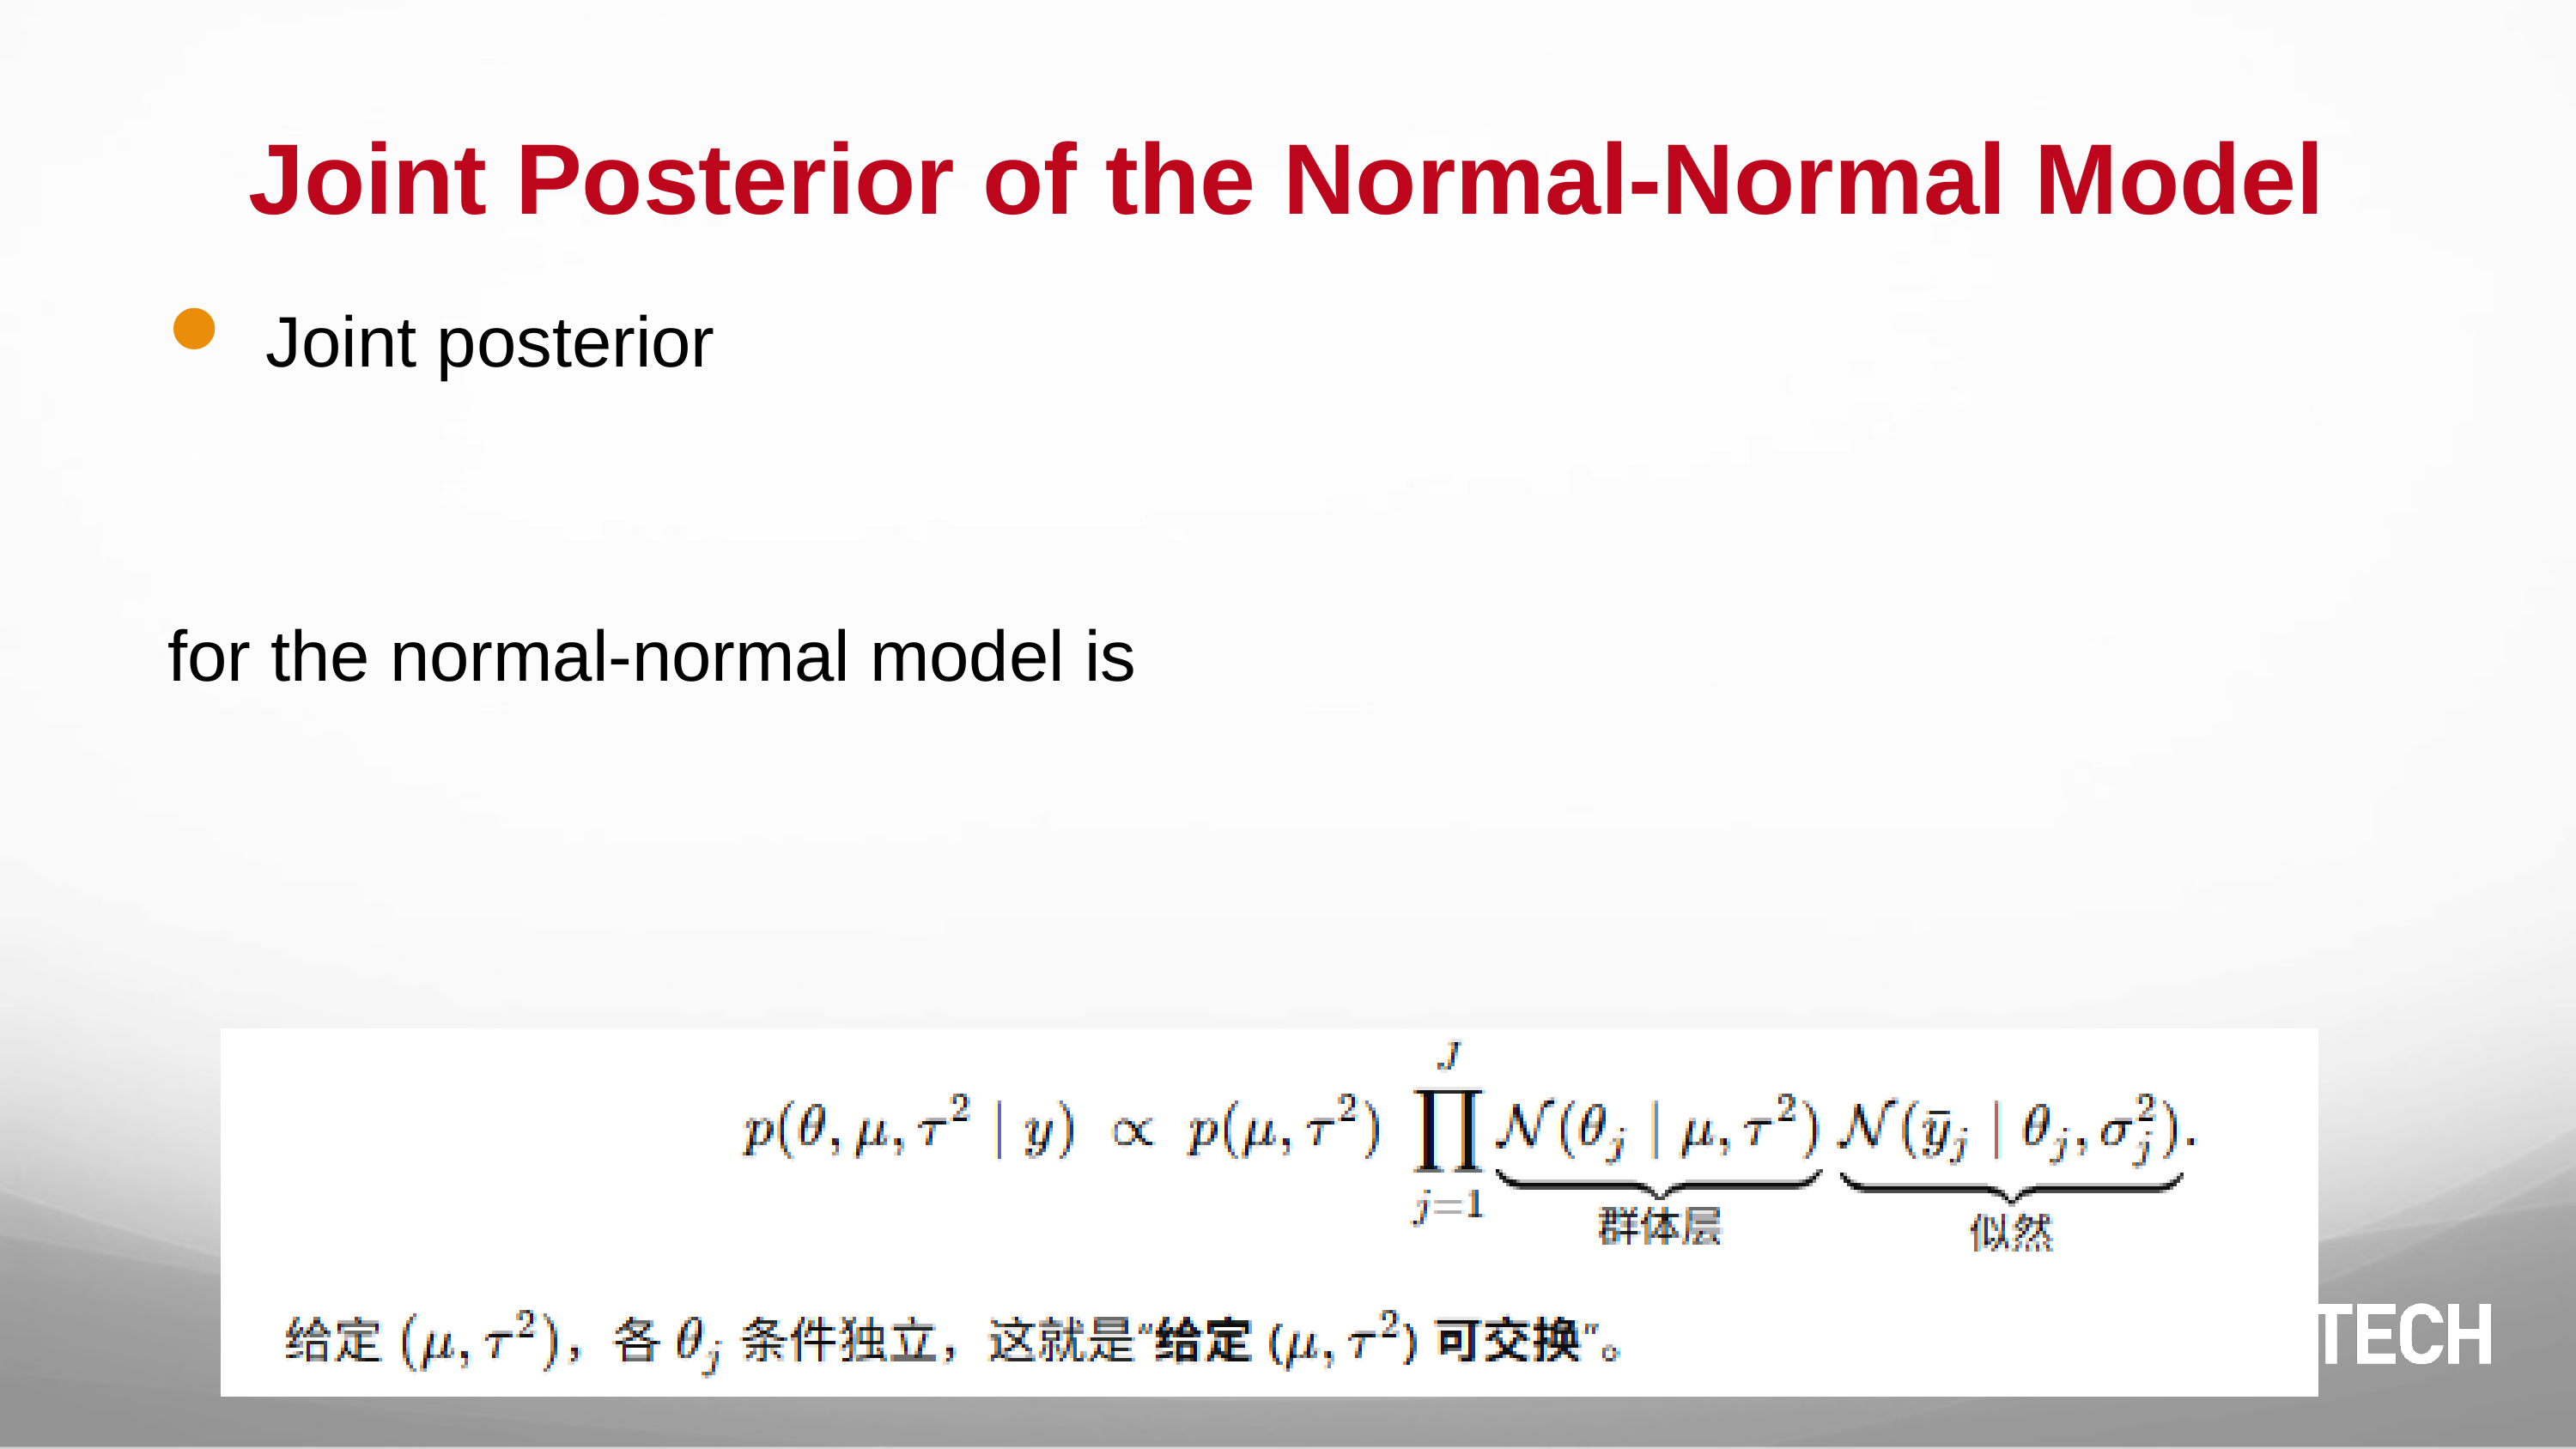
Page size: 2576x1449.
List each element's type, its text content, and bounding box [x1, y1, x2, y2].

title Joint Posterior of the Normal-Normal Model [155, 22, 2421, 241]
picture [0, 0, 2576, 1449]
